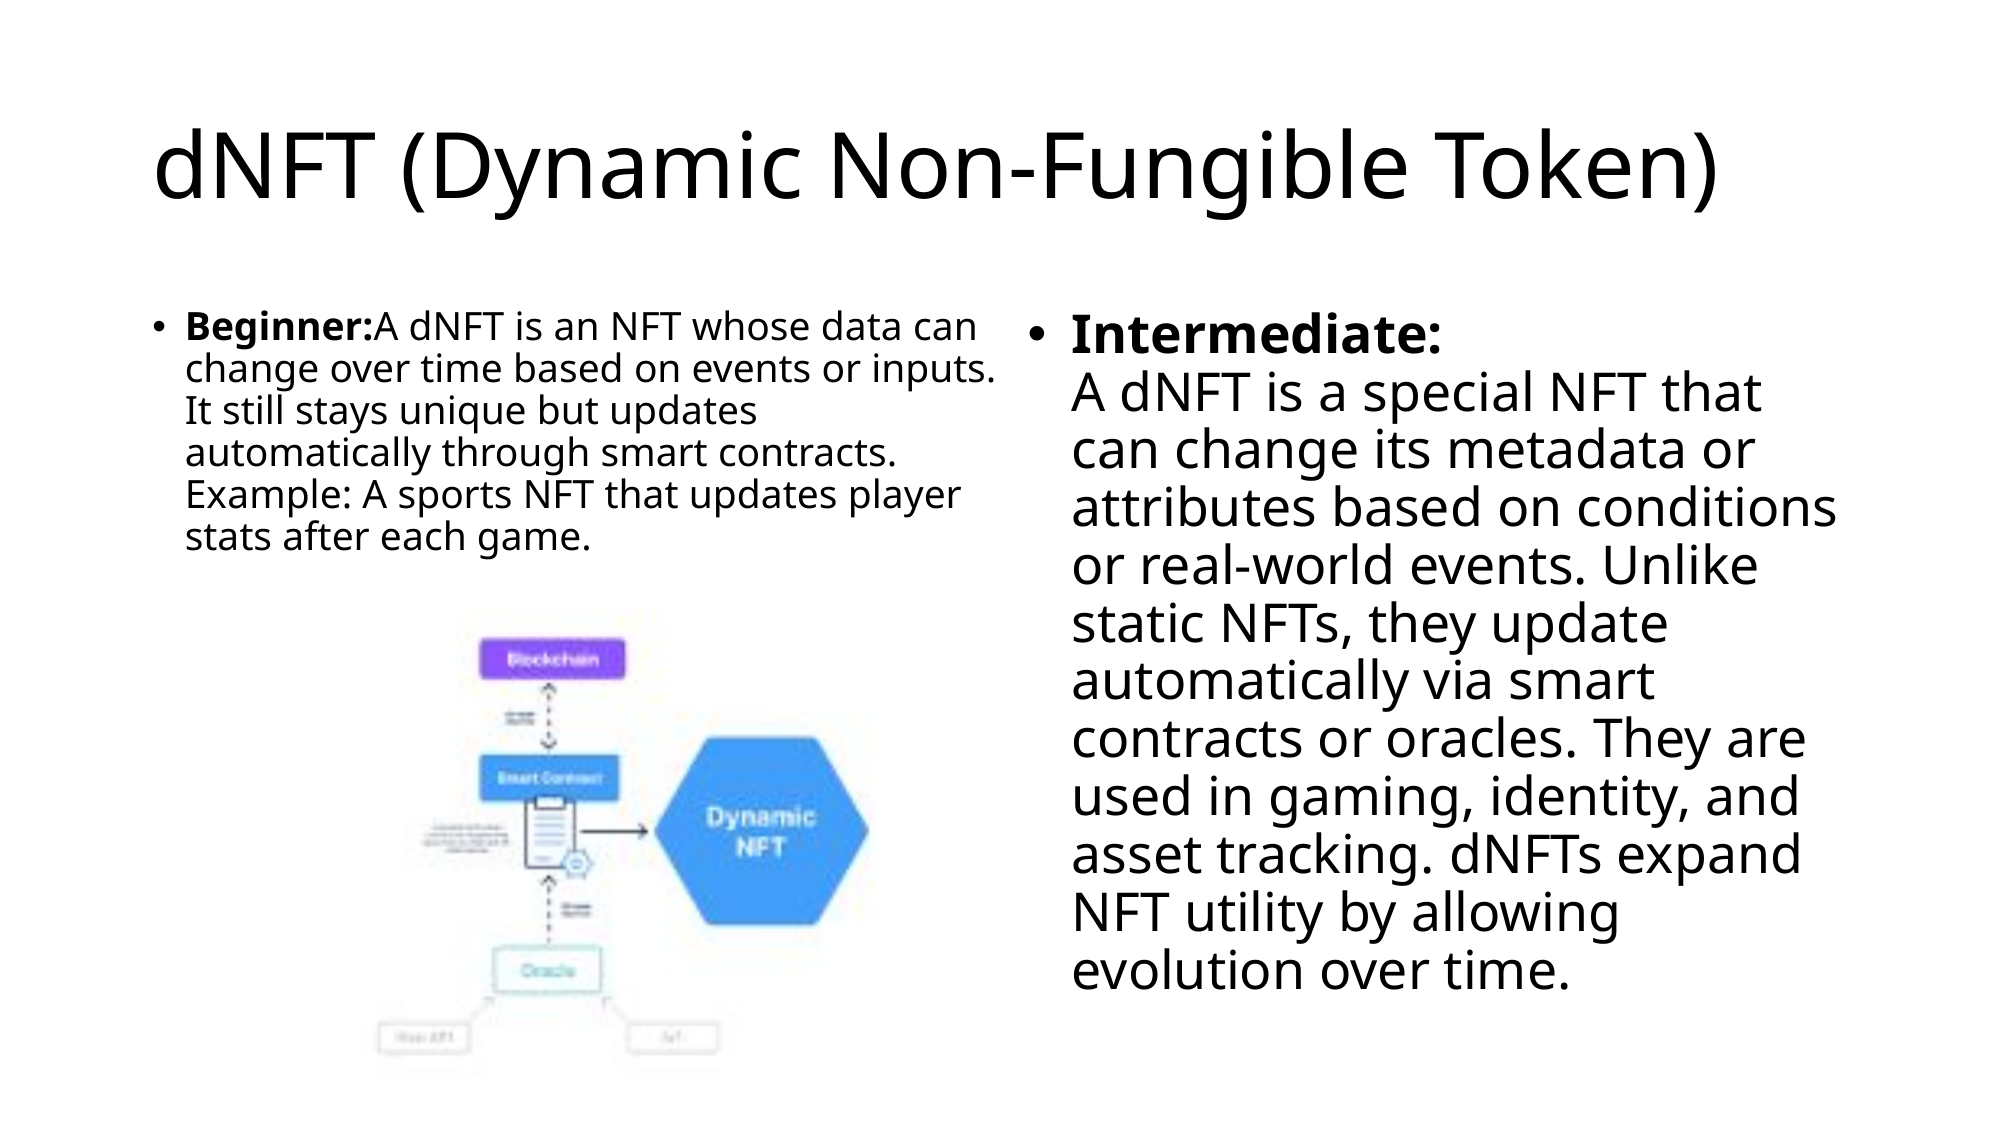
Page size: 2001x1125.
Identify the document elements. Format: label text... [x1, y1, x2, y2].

picture [352, 609, 948, 1112]
list Intermediate: A dNFT is a special NFT that can change its metadata or attributes based on conditions or real-world events. Unlike static NFTs, they update automatically via smart contracts or oracles. They are used in gaming, identity, and asset tracking. dNFTs expand NFT utility by allowing evolution over time. [1012, 299, 1863, 1014]
title dNFT (Dynamic Non-Fungible Token) [137, 59, 1863, 278]
list Beginner:A dNFT is an NFT whose data can change over time based on events or inputs. It still stays unique but updates automatically through smart contracts. Example: A sports NFT that updates player stats after each game. [137, 299, 1012, 610]
